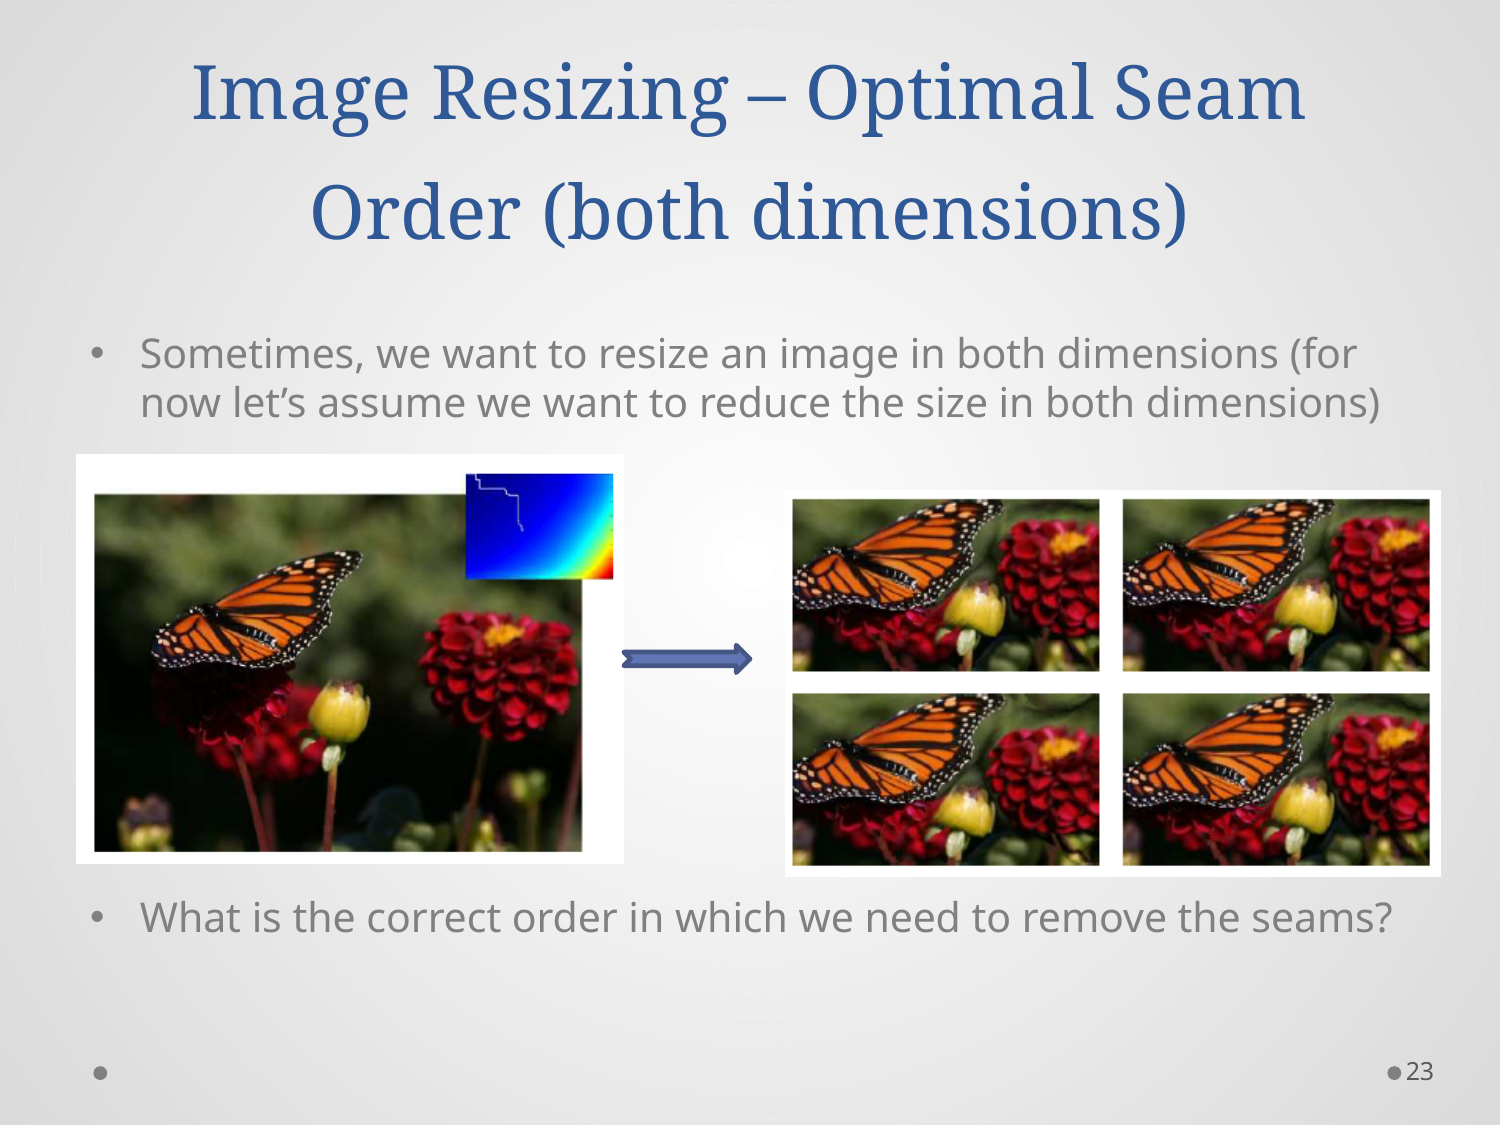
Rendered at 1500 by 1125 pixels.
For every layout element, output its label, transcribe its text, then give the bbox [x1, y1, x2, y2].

list Sometimes, we want to resize an image in both dimensions (for now let’s assume we want to reduce the size in both dimensions) What is the correct order in which we need to remove the seams? [75, 262, 1425, 1005]
text_box [628, 643, 753, 675]
title Image Resizing – Optimal Seam Order (both dimensions) [75, 0, 1425, 262]
slide_number 23 [1401, 1042, 1494, 1103]
picture [76, 453, 624, 864]
picture [785, 490, 1441, 877]
